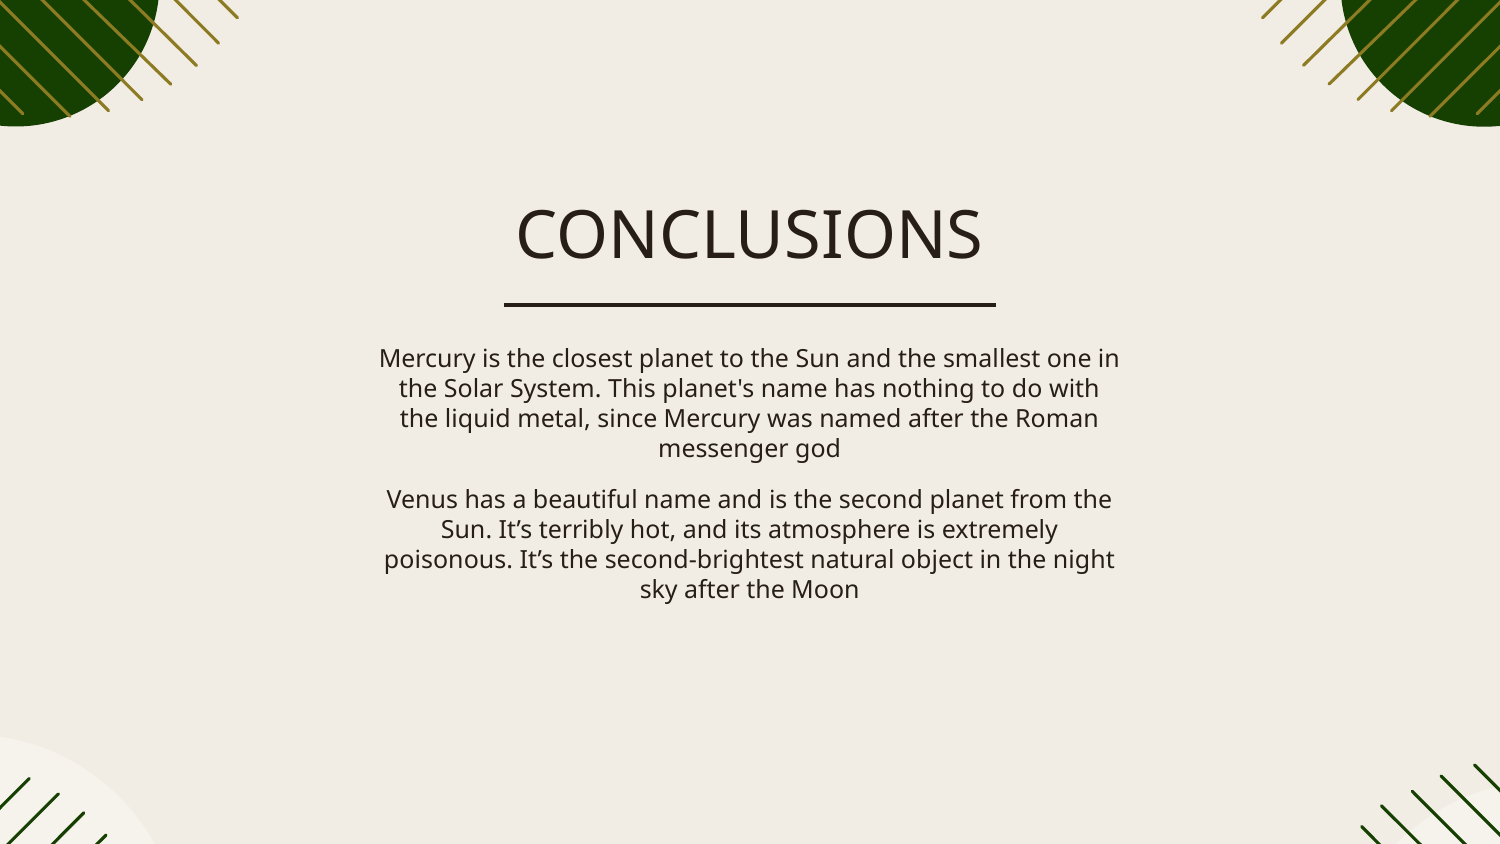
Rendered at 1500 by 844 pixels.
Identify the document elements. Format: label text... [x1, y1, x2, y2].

subtitle Mercury is the closest planet to the Sun and the smallest one in the Solar System. This planet's name has nothing to do with the liquid metal, since Mercury was named after the Roman messenger god Venus has a beautiful name and is the second planet from the Sun. It’s terribly hot, and its atmosphere is extremely poisonous. It’s the second-brightest natural object in the night sky after the Moon [361, 327, 1139, 662]
title CONCLUSIONS [361, 176, 1139, 293]
